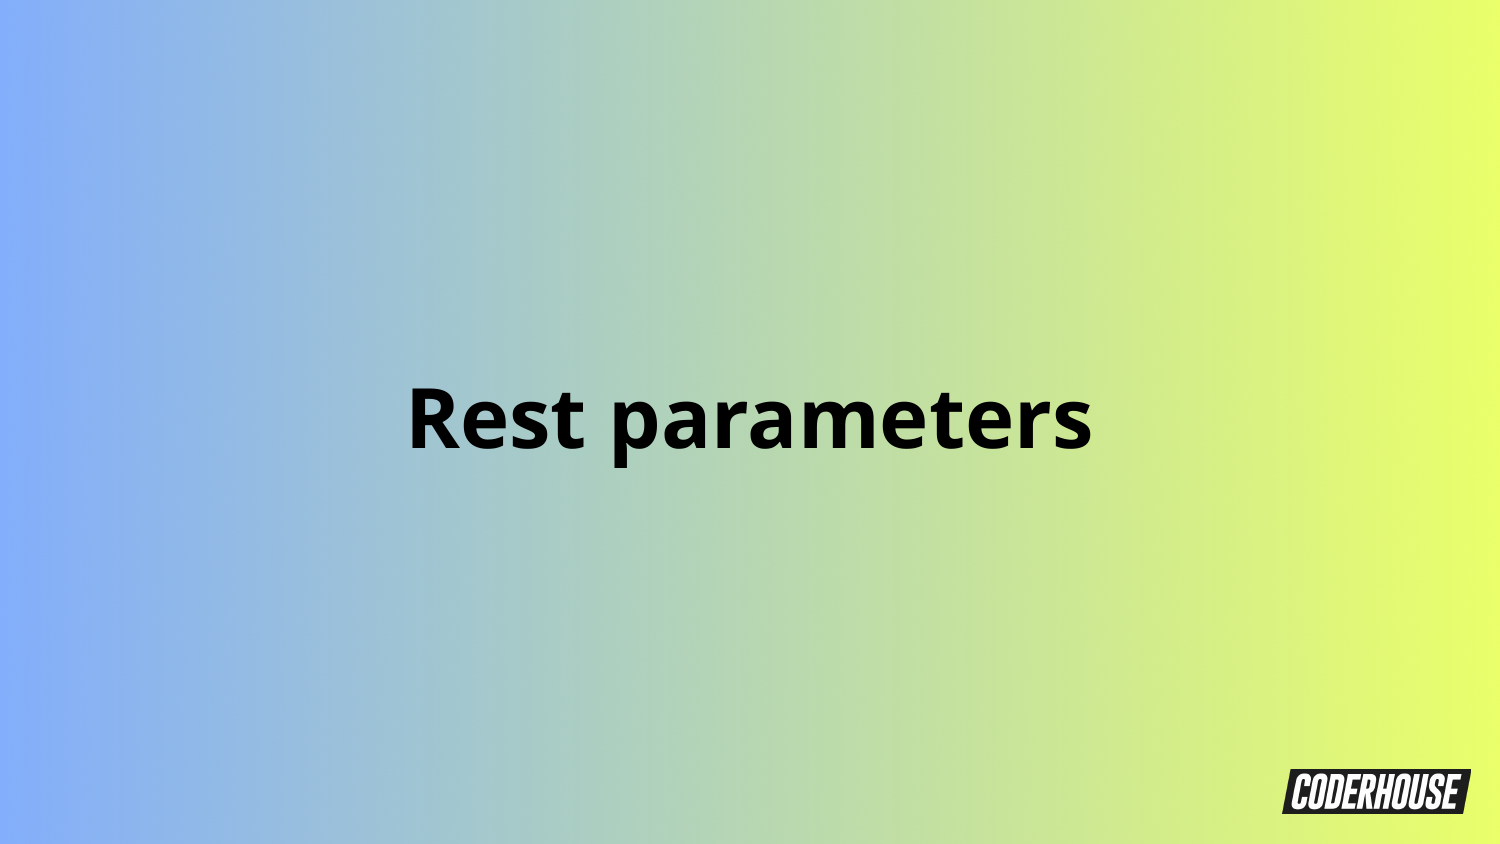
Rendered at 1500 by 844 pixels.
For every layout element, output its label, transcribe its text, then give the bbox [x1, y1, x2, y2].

picture [0, 0, 1500, 844]
text_box Rest parameters [239, 361, 1261, 482]
